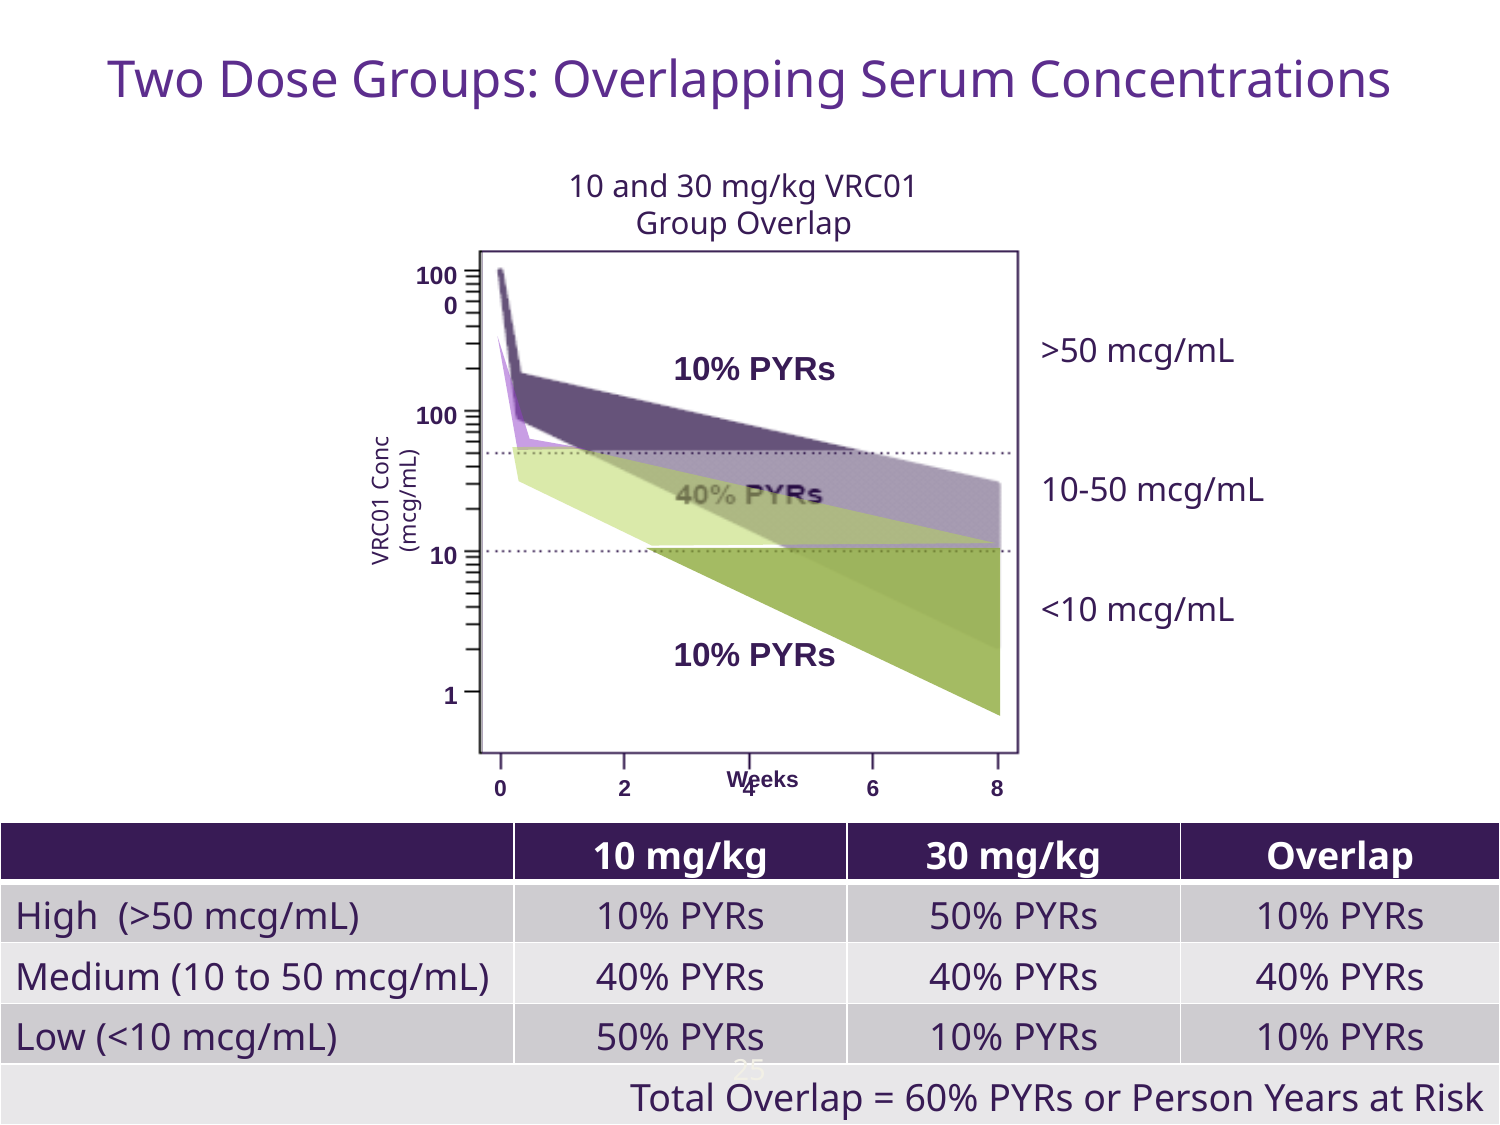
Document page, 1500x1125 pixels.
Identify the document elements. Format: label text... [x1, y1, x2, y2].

table_cell 50% PYRs [515, 1004, 846, 1063]
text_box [357, 158, 1289, 802]
table_cell Total Overlap = 60% PYRs or Person Years at Risk [1, 1065, 1499, 1124]
table_cell High (>50 mcg/mL) [1, 885, 513, 942]
table_cell 40% PYRs [848, 943, 1180, 1003]
table_cell Medium (10 to 50 mcg/mL) [1, 943, 513, 1003]
table_cell 40% PYRs [515, 943, 846, 1003]
table_header Overlap [1181, 823, 1499, 879]
slide_number 25 [683, 1044, 816, 1105]
table_cell 40% PYRs [1181, 943, 1499, 1003]
table_cell 10% PYRs [515, 885, 846, 942]
table_header 10 mg/kg [515, 823, 846, 879]
table_header 30 mg/kg [848, 823, 1180, 879]
table_cell 50% PYRs [848, 885, 1180, 942]
table_header [1, 823, 513, 879]
table_cell Low (<10 mcg/mL) [1, 1004, 513, 1063]
text_box Two Dose Groups: Overlapping Serum Concentrations [74, 35, 1425, 163]
table_cell 10% PYRs [848, 1004, 1180, 1063]
table_cell 10% PYRs [1181, 1004, 1499, 1063]
table_cell 10% PYRs [1181, 885, 1499, 942]
